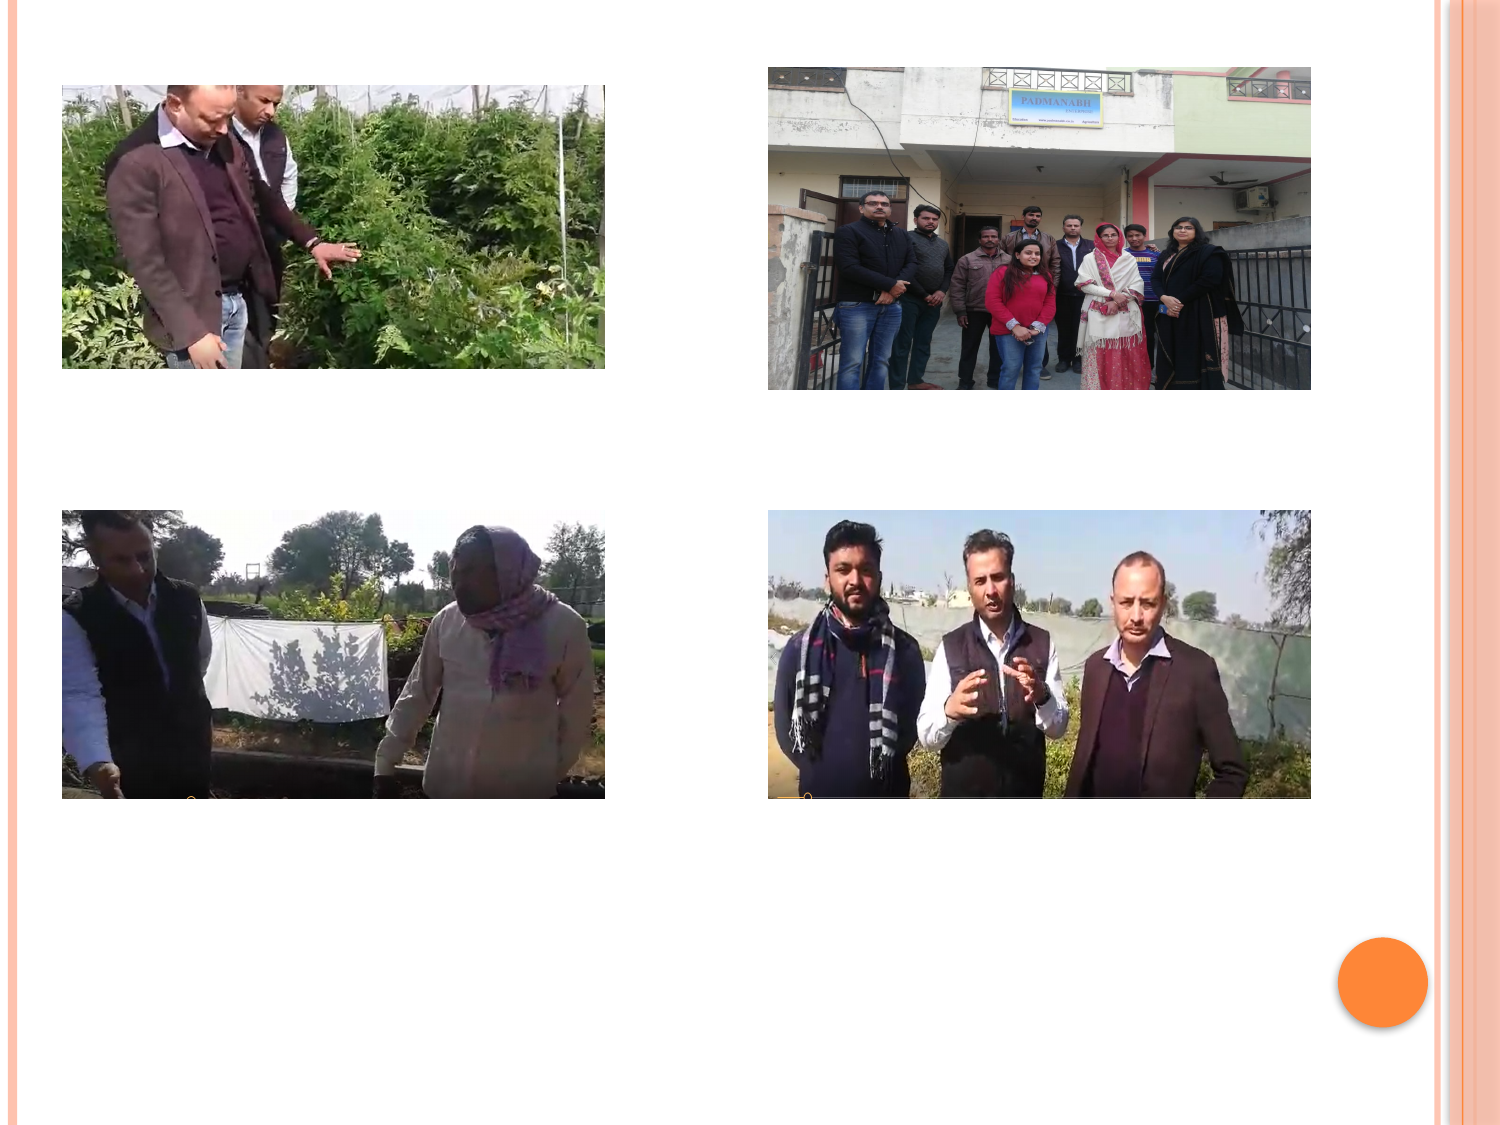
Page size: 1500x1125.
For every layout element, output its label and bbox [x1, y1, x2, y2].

picture [768, 67, 1311, 391]
list [768, 509, 1312, 800]
picture [61, 84, 605, 369]
picture [61, 509, 605, 800]
